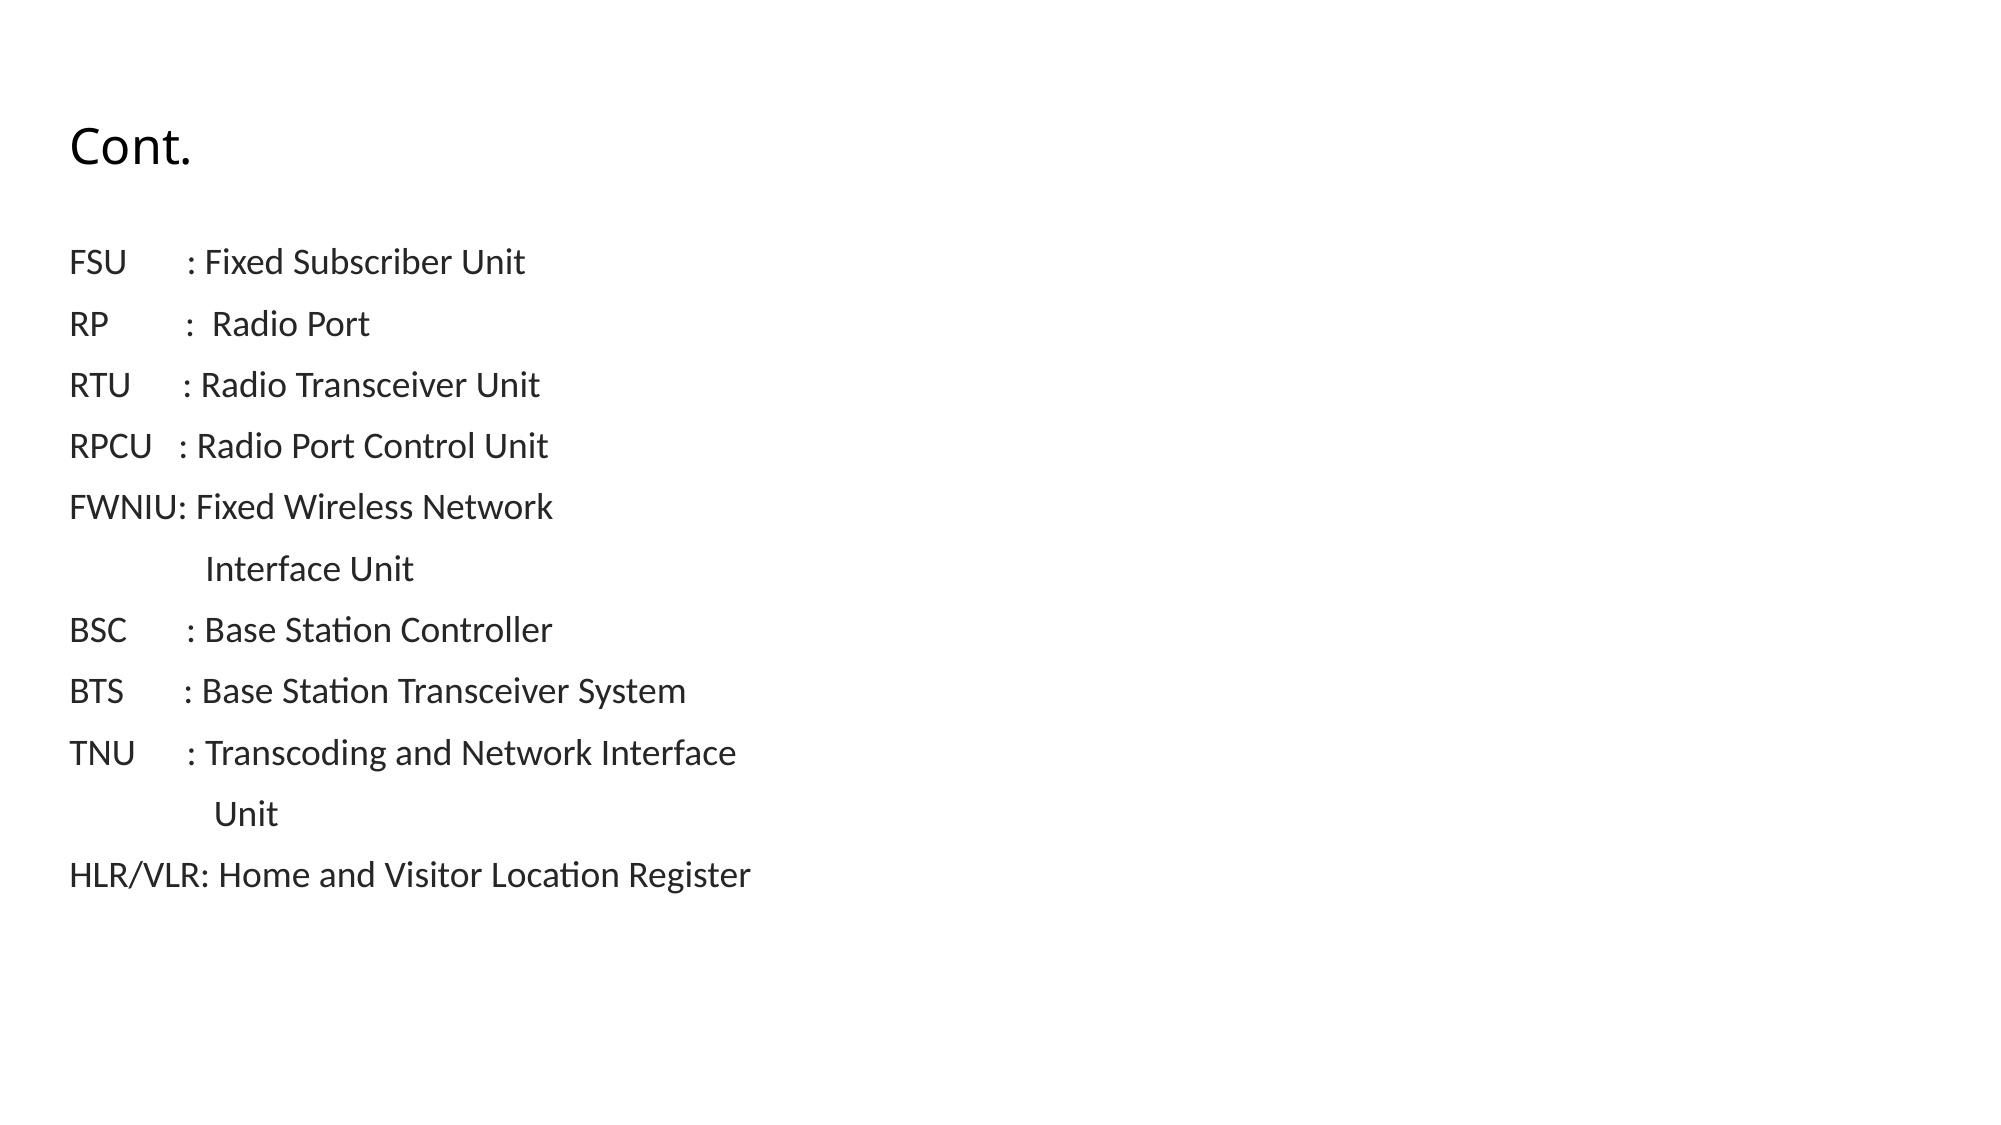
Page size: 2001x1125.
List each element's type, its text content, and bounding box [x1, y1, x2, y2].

title Cont. [54, 30, 1862, 183]
list FSU : Fixed Subscriber Unit RP : Radio Port RTU : Radio Transceiver Unit RPCU : Radio Port Control Unit FWNIU: Fixed Wireless Network Interface Unit BSC : Base Station Controller BTS : Base Station Transceiver System TNU : Transcoding and Network Interface Unit HLR/VLR: Home and Visitor Location Register [54, 234, 1862, 1125]
